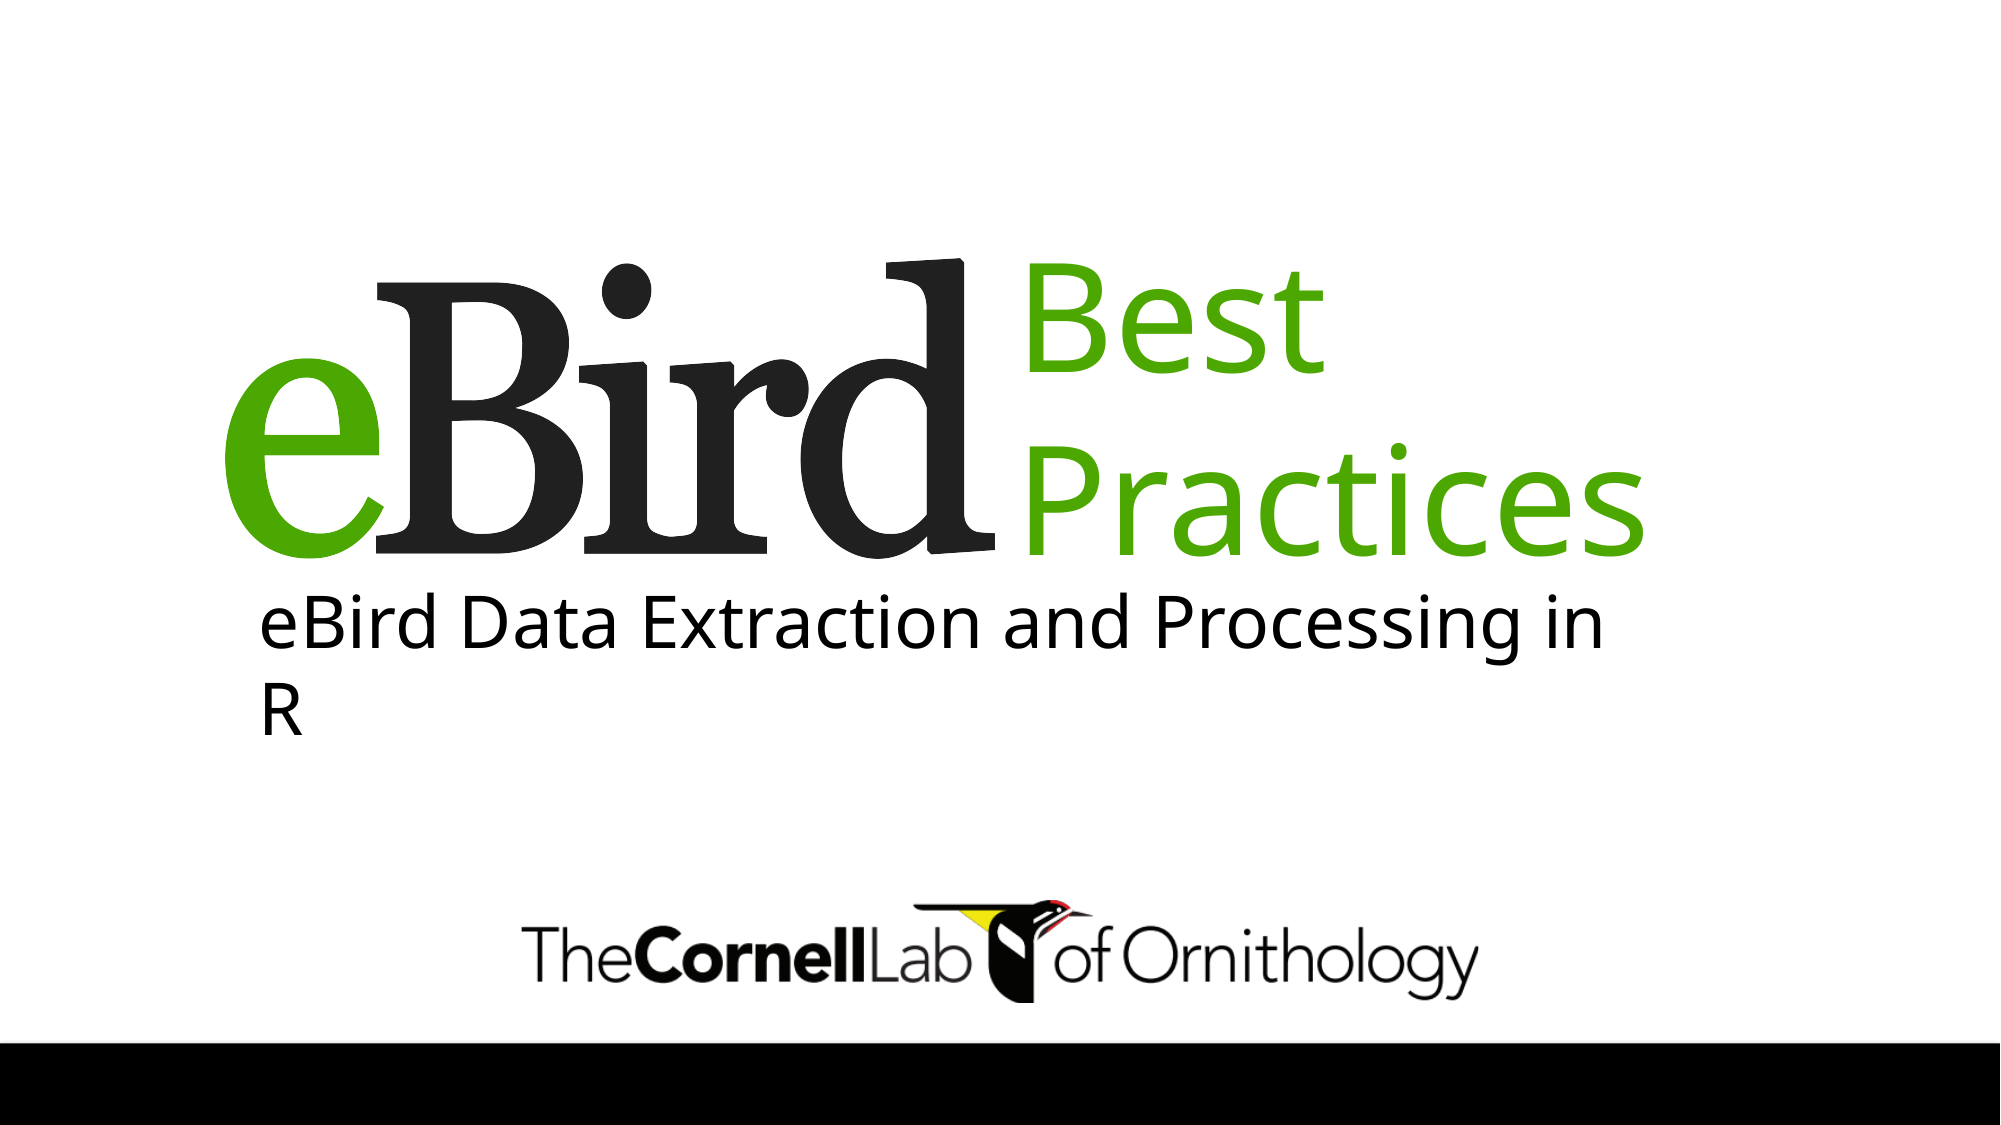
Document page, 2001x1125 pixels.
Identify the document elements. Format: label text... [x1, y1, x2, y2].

text_box [0, 1043, 2000, 1125]
text_box eBird Data Extraction and Processing in R [244, 615, 1637, 758]
picture [521, 899, 1479, 1003]
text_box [224, 213, 1696, 608]
